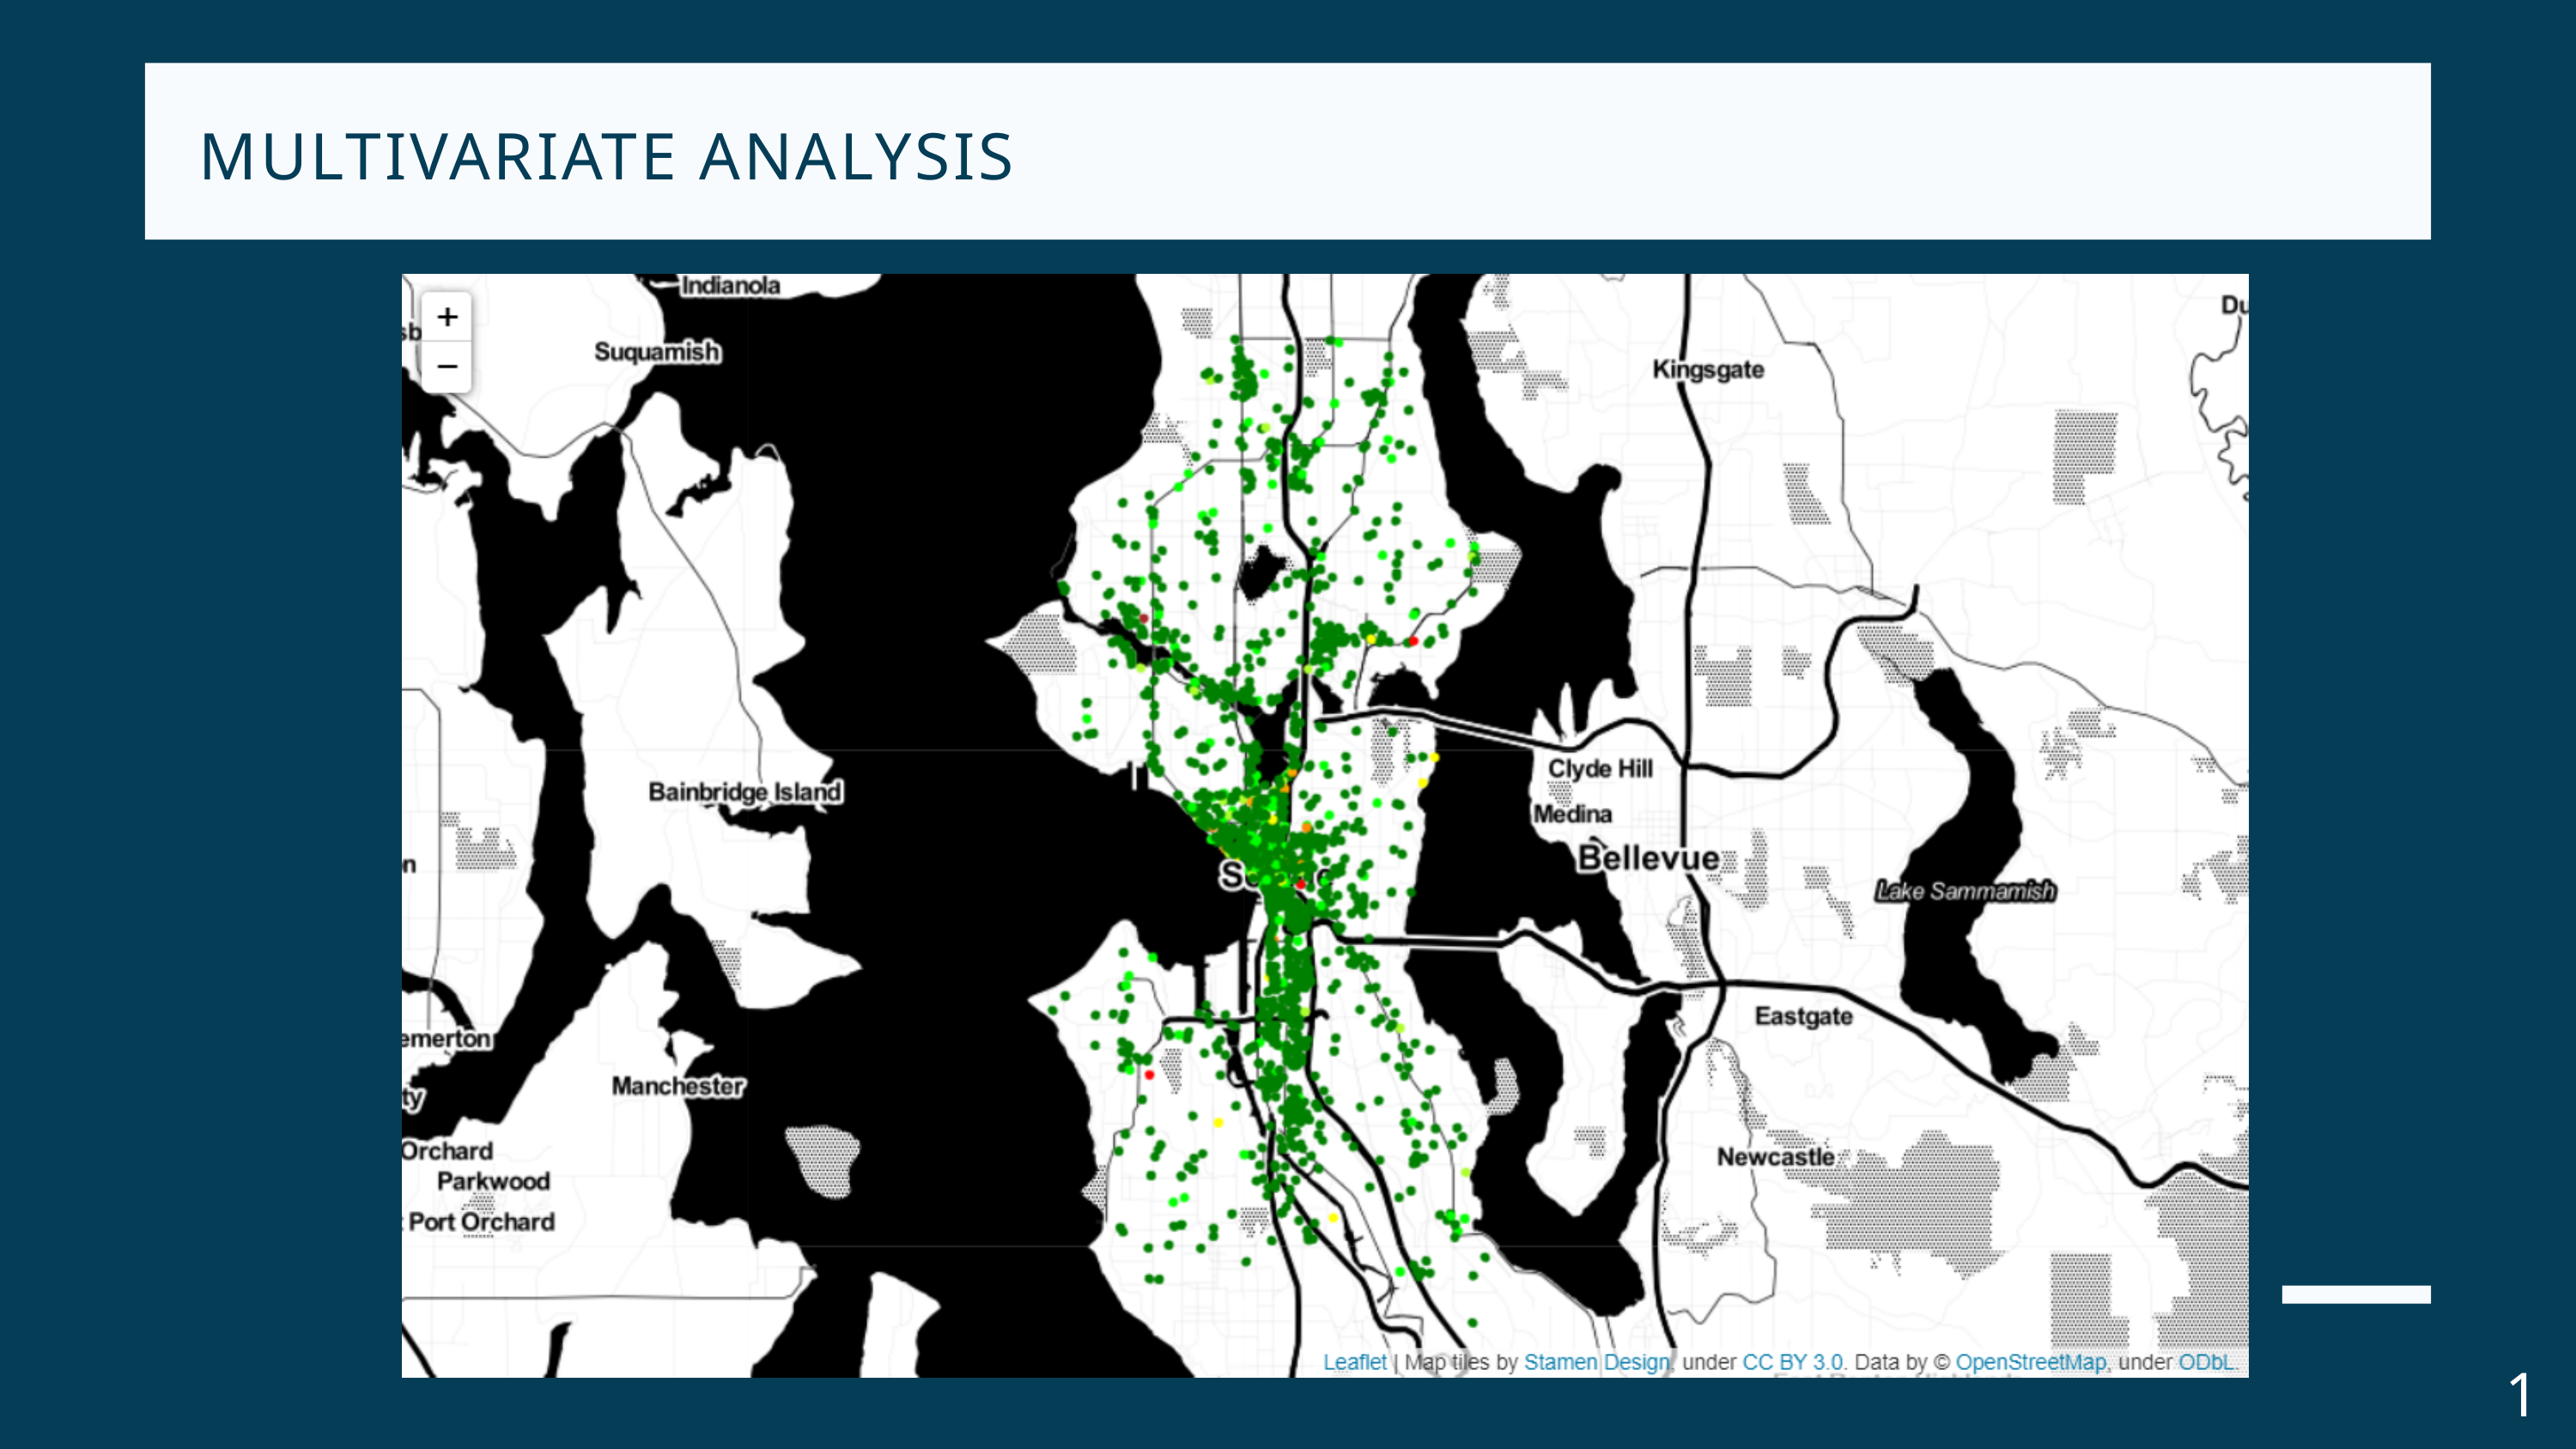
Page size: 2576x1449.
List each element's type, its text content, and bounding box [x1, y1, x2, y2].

text_box 12 [2487, 1343, 2557, 1449]
picture [403, 275, 2248, 1377]
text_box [144, 63, 2432, 240]
text_box [2281, 1285, 2432, 1304]
